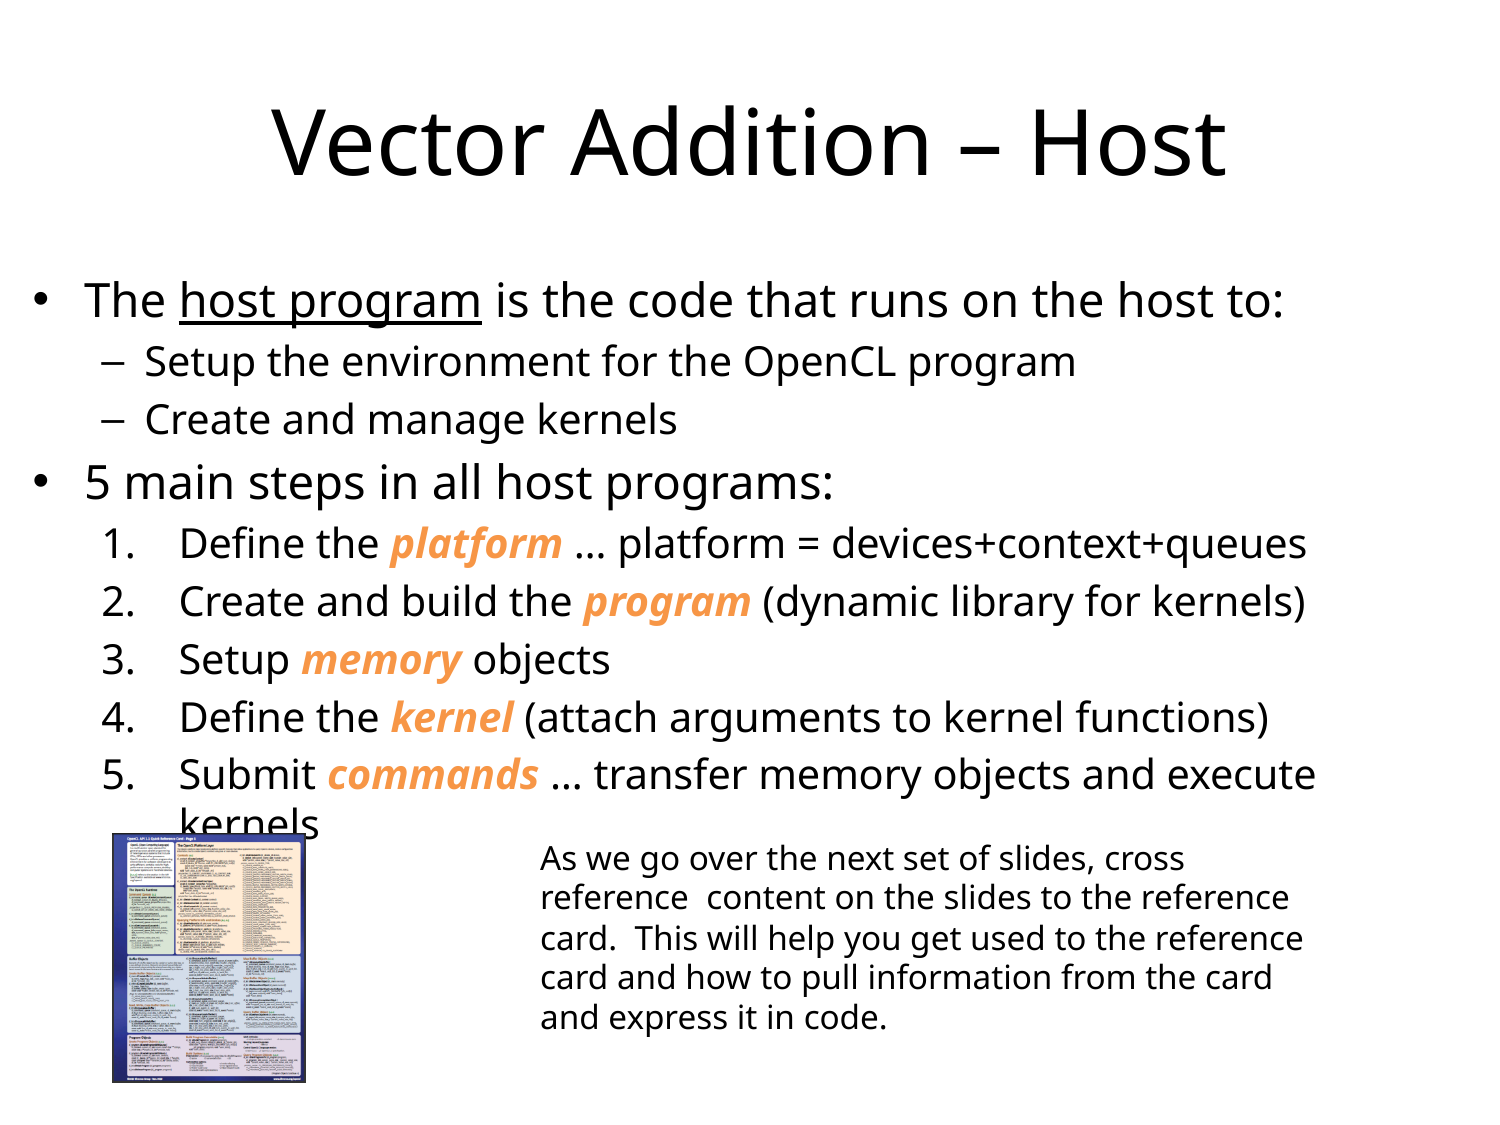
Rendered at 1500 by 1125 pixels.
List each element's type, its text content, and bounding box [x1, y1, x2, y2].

picture [111, 833, 306, 1083]
text_box As we go over the next set of slides, cross reference content on the slides to the reference card. This will help you get used to the reference card and how to pull information from the card and express it in code. [525, 829, 1341, 1084]
title Vector Addition – Host [75, 45, 1425, 233]
list The host program is the code that runs on the host to: Setup the environment for the OpenCL program Create and manage kernels 5 main steps in all host programs: Define the platform … platform = devices+context+queues Create and build the program (dynamic library for kernels) Setup memory objects Define the kernel (attach arguments to kernel functions) Submit commands … transfer memory objects and execute kernels [17, 262, 1471, 870]
